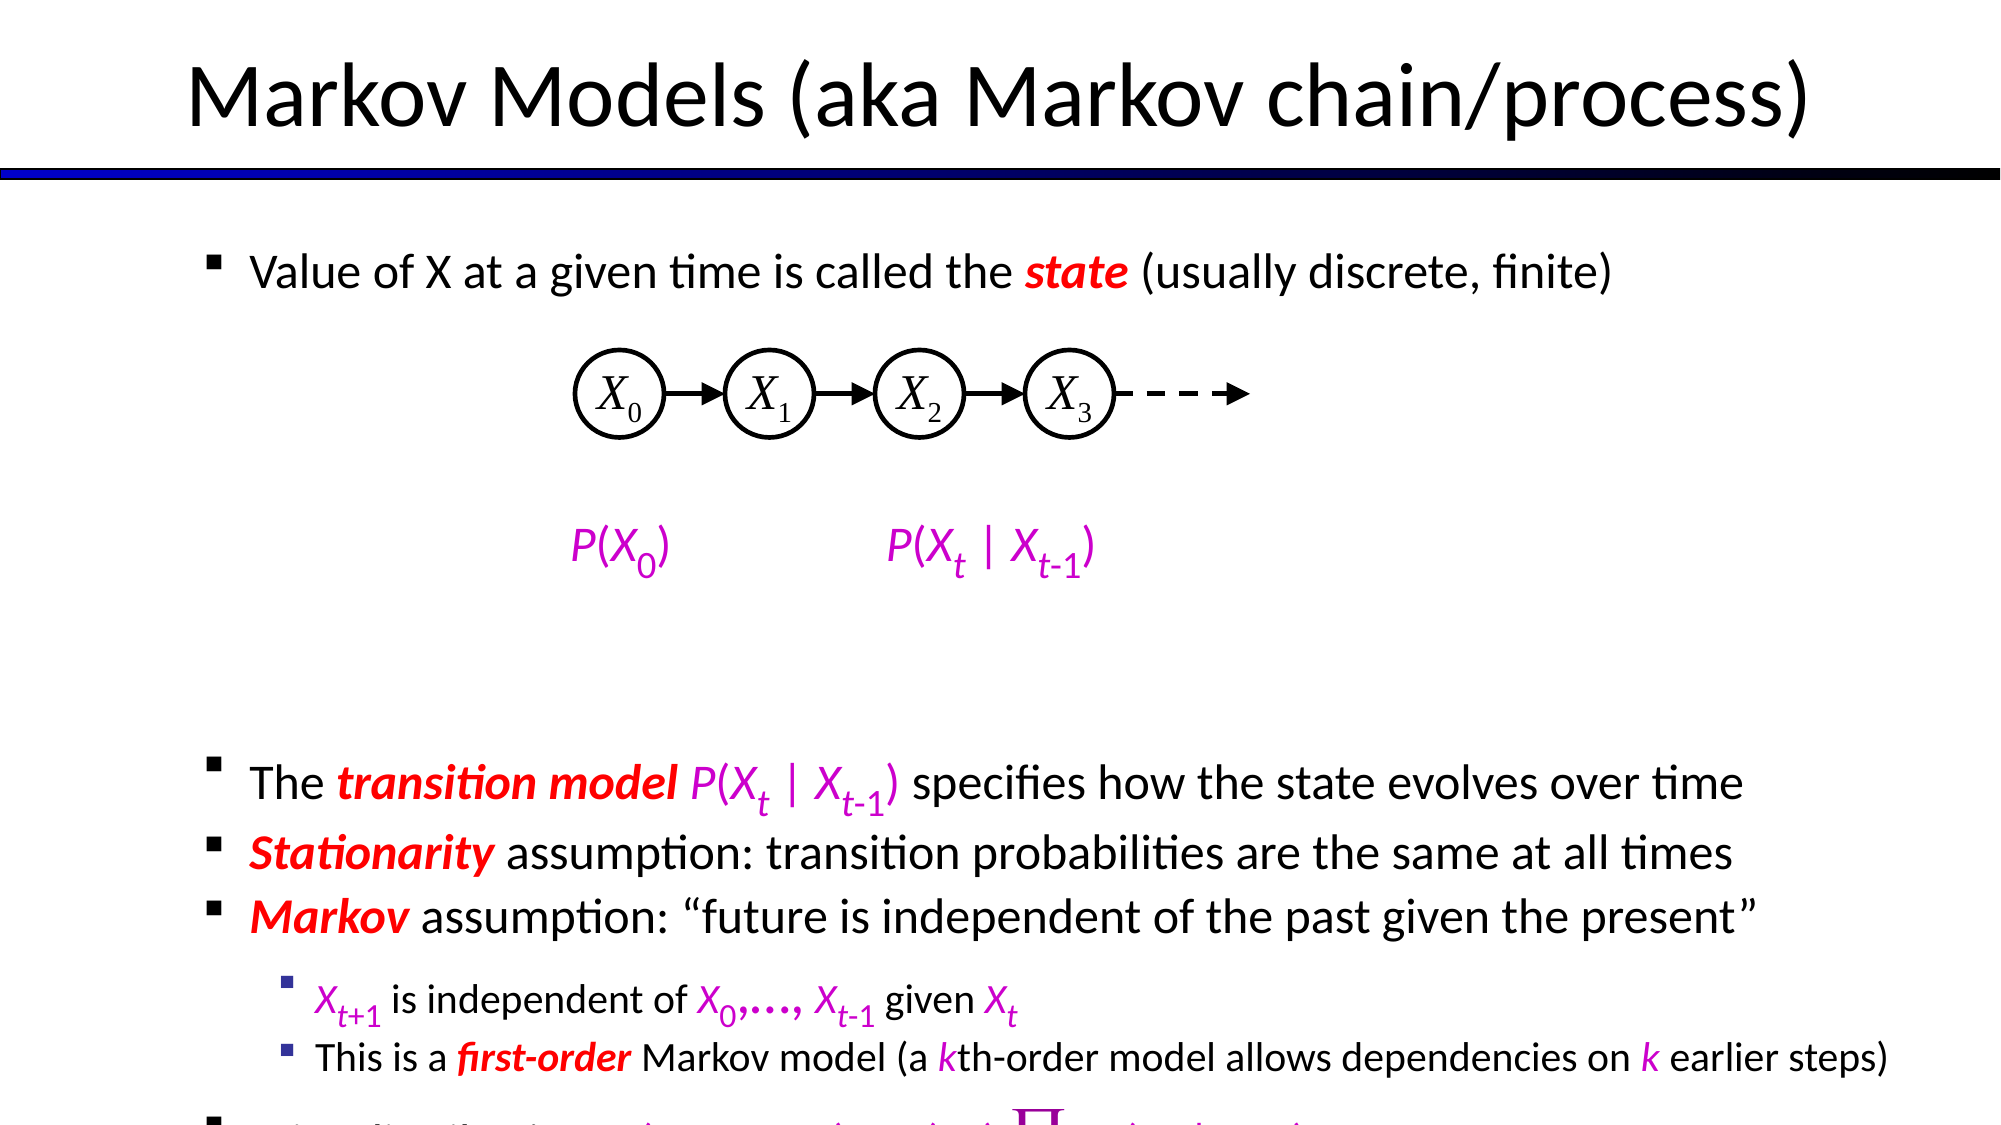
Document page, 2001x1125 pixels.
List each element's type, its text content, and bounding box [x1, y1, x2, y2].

text_box P(X0) [555, 487, 687, 594]
list Value of X at a given time is called the state (usually discrete, finite) The transition model P(Xt | Xt-1) specifies how the state evolves over time Stationarity assumption: transition probabilities are the same at all times Markov assumption: “future is independent of the past given the present” Xt+1 is independent of X0,…, Xt-1 given Xt This is a first-order Markov model (a kth-order model allows dependencies on k earlier steps) Joint distribution P(X0,…, XT) = P(X0) t P(Xt | Xt-1) [112, 237, 1963, 1063]
title Markov Models (aka Markov chain/process) [0, 0, 2000, 184]
text_box P(Xt | Xt-1) [871, 487, 1112, 594]
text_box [574, 349, 1340, 438]
